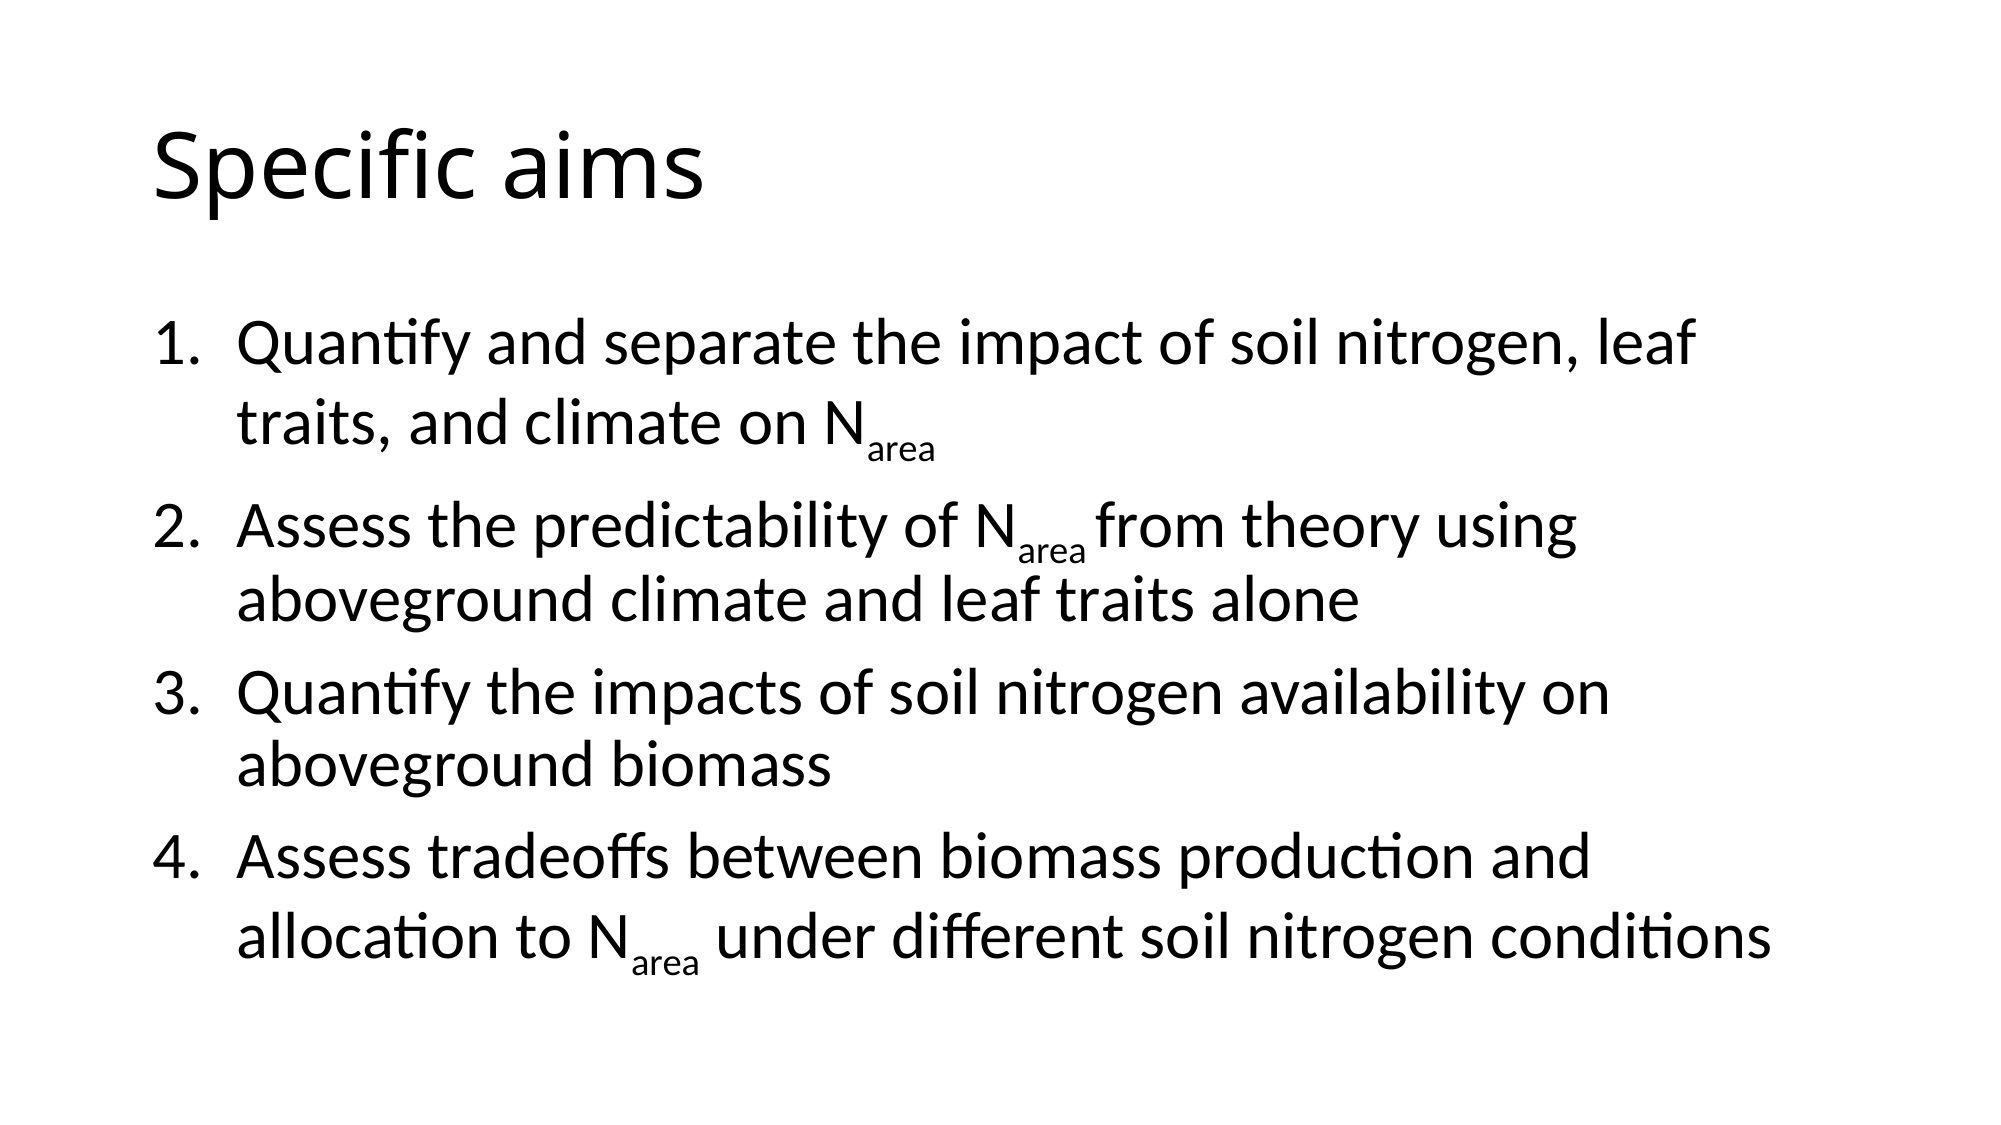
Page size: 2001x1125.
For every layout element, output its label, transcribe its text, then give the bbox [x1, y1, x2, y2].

list Quantify and separate the impact of soil nitrogen, leaf traits, and climate on Narea Assess the predictability of Narea from theory using aboveground climate and leaf traits alone Quantify the impacts of soil nitrogen availability on aboveground biomass Assess tradeoffs between biomass production and allocation to Narea under different soil nitrogen conditions [137, 299, 1863, 1014]
title Specific aims [137, 59, 1863, 278]
